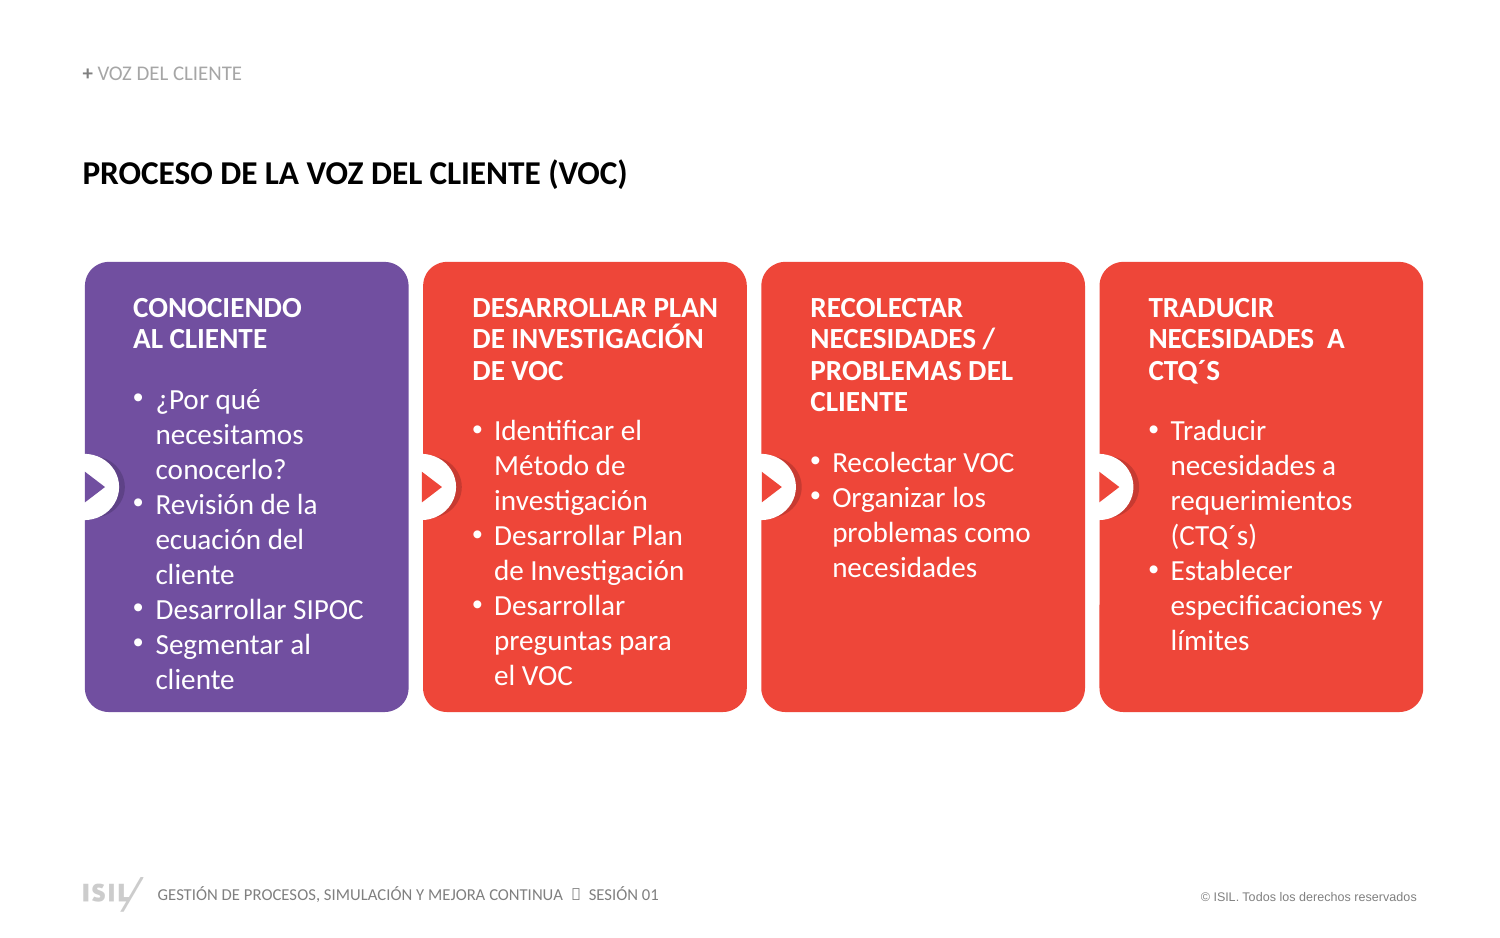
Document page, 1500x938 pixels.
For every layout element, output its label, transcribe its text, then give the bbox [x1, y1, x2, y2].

text_box [46, 450, 123, 524]
text_box + VOZ DEL CLIENTE [82, 62, 482, 85]
text_box [779, 454, 805, 520]
text_box [102, 454, 128, 520]
text_box [81, 468, 109, 506]
text_box [1117, 454, 1143, 520]
text_box TRADUCIR NECESIDADES A CTQ´S Traducir necesidades a requerimientos (CTQ´s) Establecer especificaciones y límites [1096, 258, 1427, 716]
text_box [439, 454, 465, 520]
text_box RECOLECTAR NECESIDADES / PROBLEMAS DEL CLIENTE Recolectar VOC Organizar los problemas como necesidades [758, 258, 1089, 716]
text_box PROCESO DE LA VOZ DEL CLIENTE (VOC) [82, 150, 1118, 191]
text_box [750, 450, 800, 524]
text_box [418, 468, 446, 506]
text_box [1089, 450, 1137, 524]
text_box [758, 468, 785, 506]
text_box CONOCIENDO AL CLIENTE ¿Por qué necesitamos conocerlo? Revisión de la ecuación del cliente Desarrollar SIPOC Segmentar al cliente [81, 258, 412, 716]
text_box DESARROLLAR PLAN DE INVESTIGACIÓN DE VOC Identificar el Método de investigación Desarrollar Plan de Investigación Desarrollar preguntas para el VOC [419, 258, 750, 716]
text_box [412, 450, 460, 524]
text_box [1096, 468, 1123, 506]
